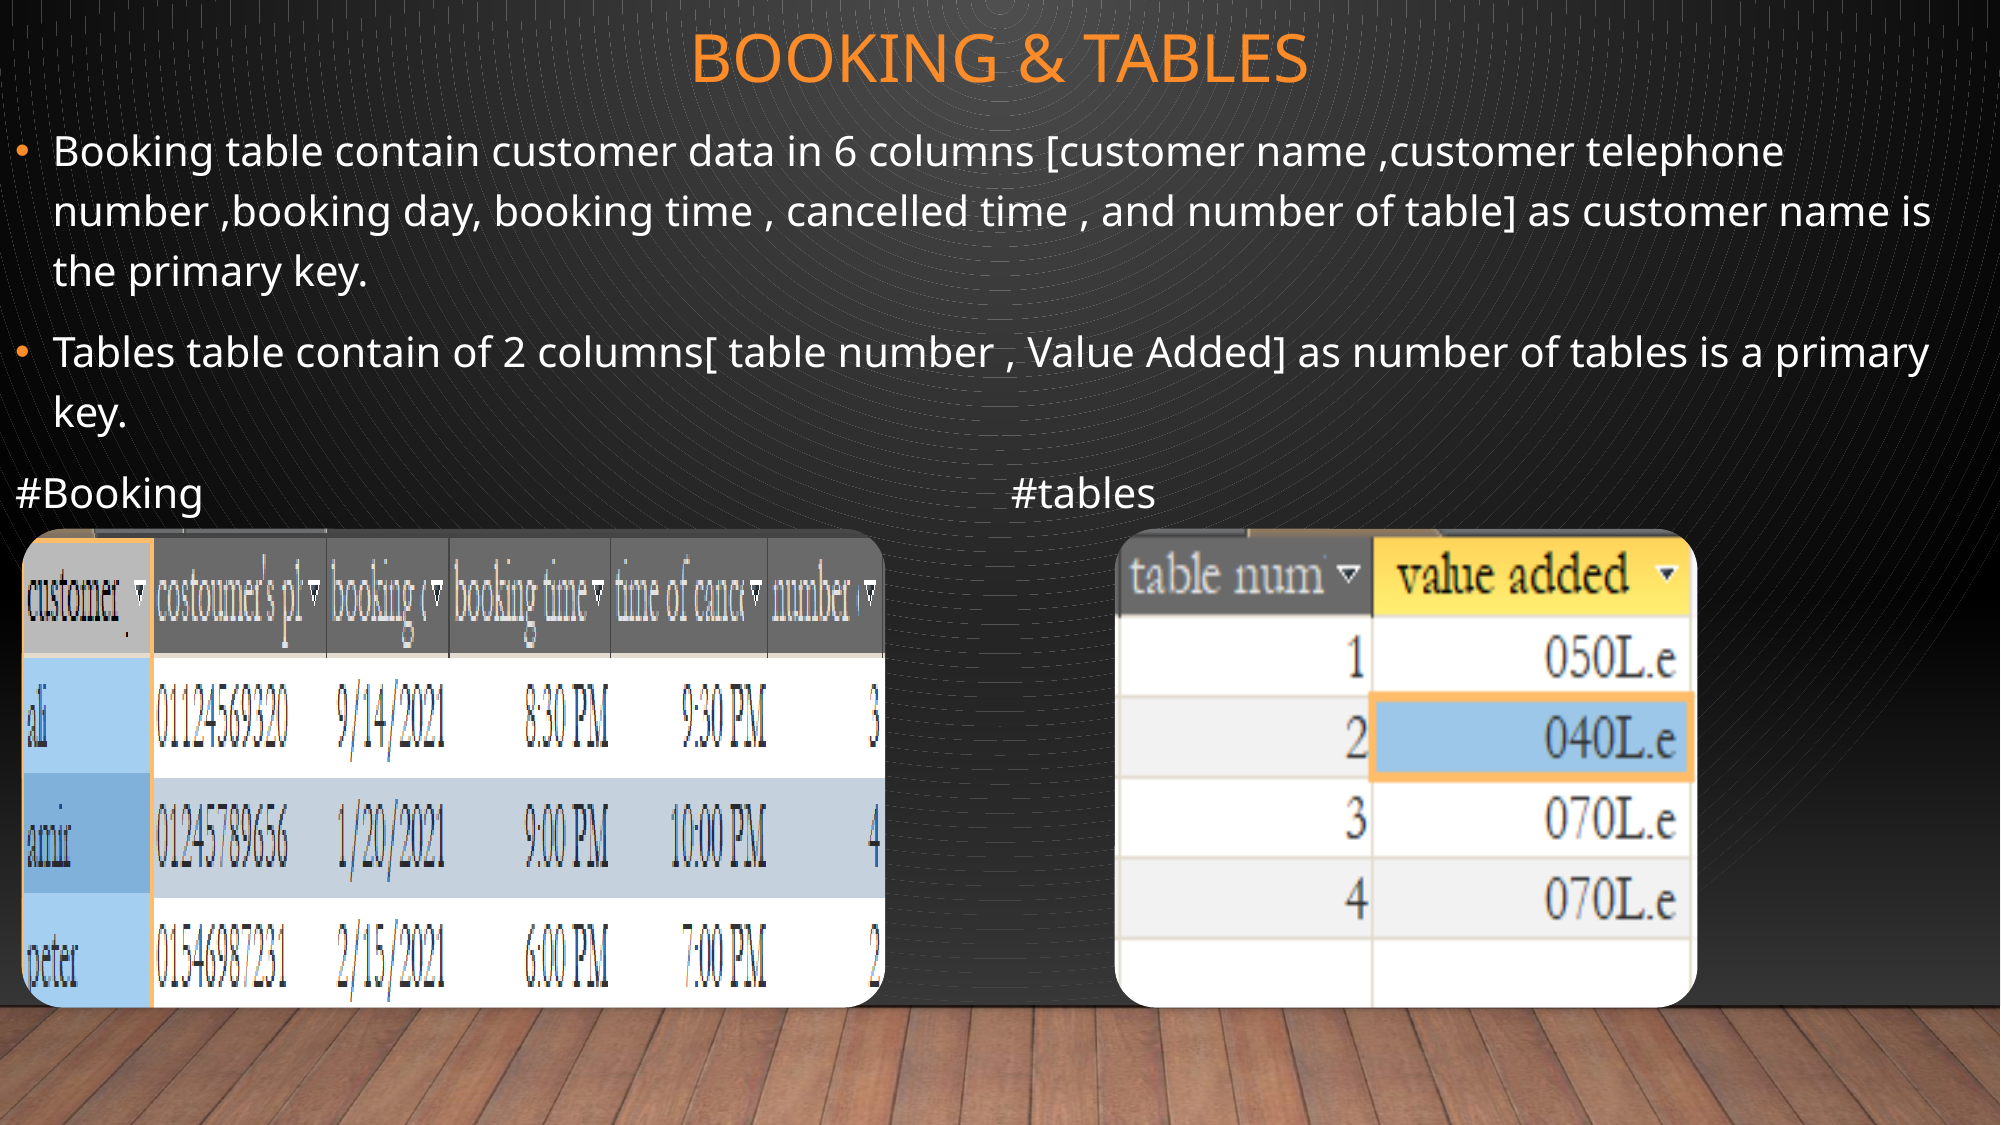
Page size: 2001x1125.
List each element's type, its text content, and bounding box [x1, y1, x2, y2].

title Booking & tables [238, 0, 1763, 107]
picture [0, 528, 2000, 1125]
list Booking table contain customer data in 6 columns [customer name ,customer telephone number ,booking day, booking time , cancelled time , and number of table] as customer name is the primary key. Tables table contain of 2 columns[ table number , Value Added] as number of tables is a primary key. #Booking #tables [0, 107, 2000, 897]
